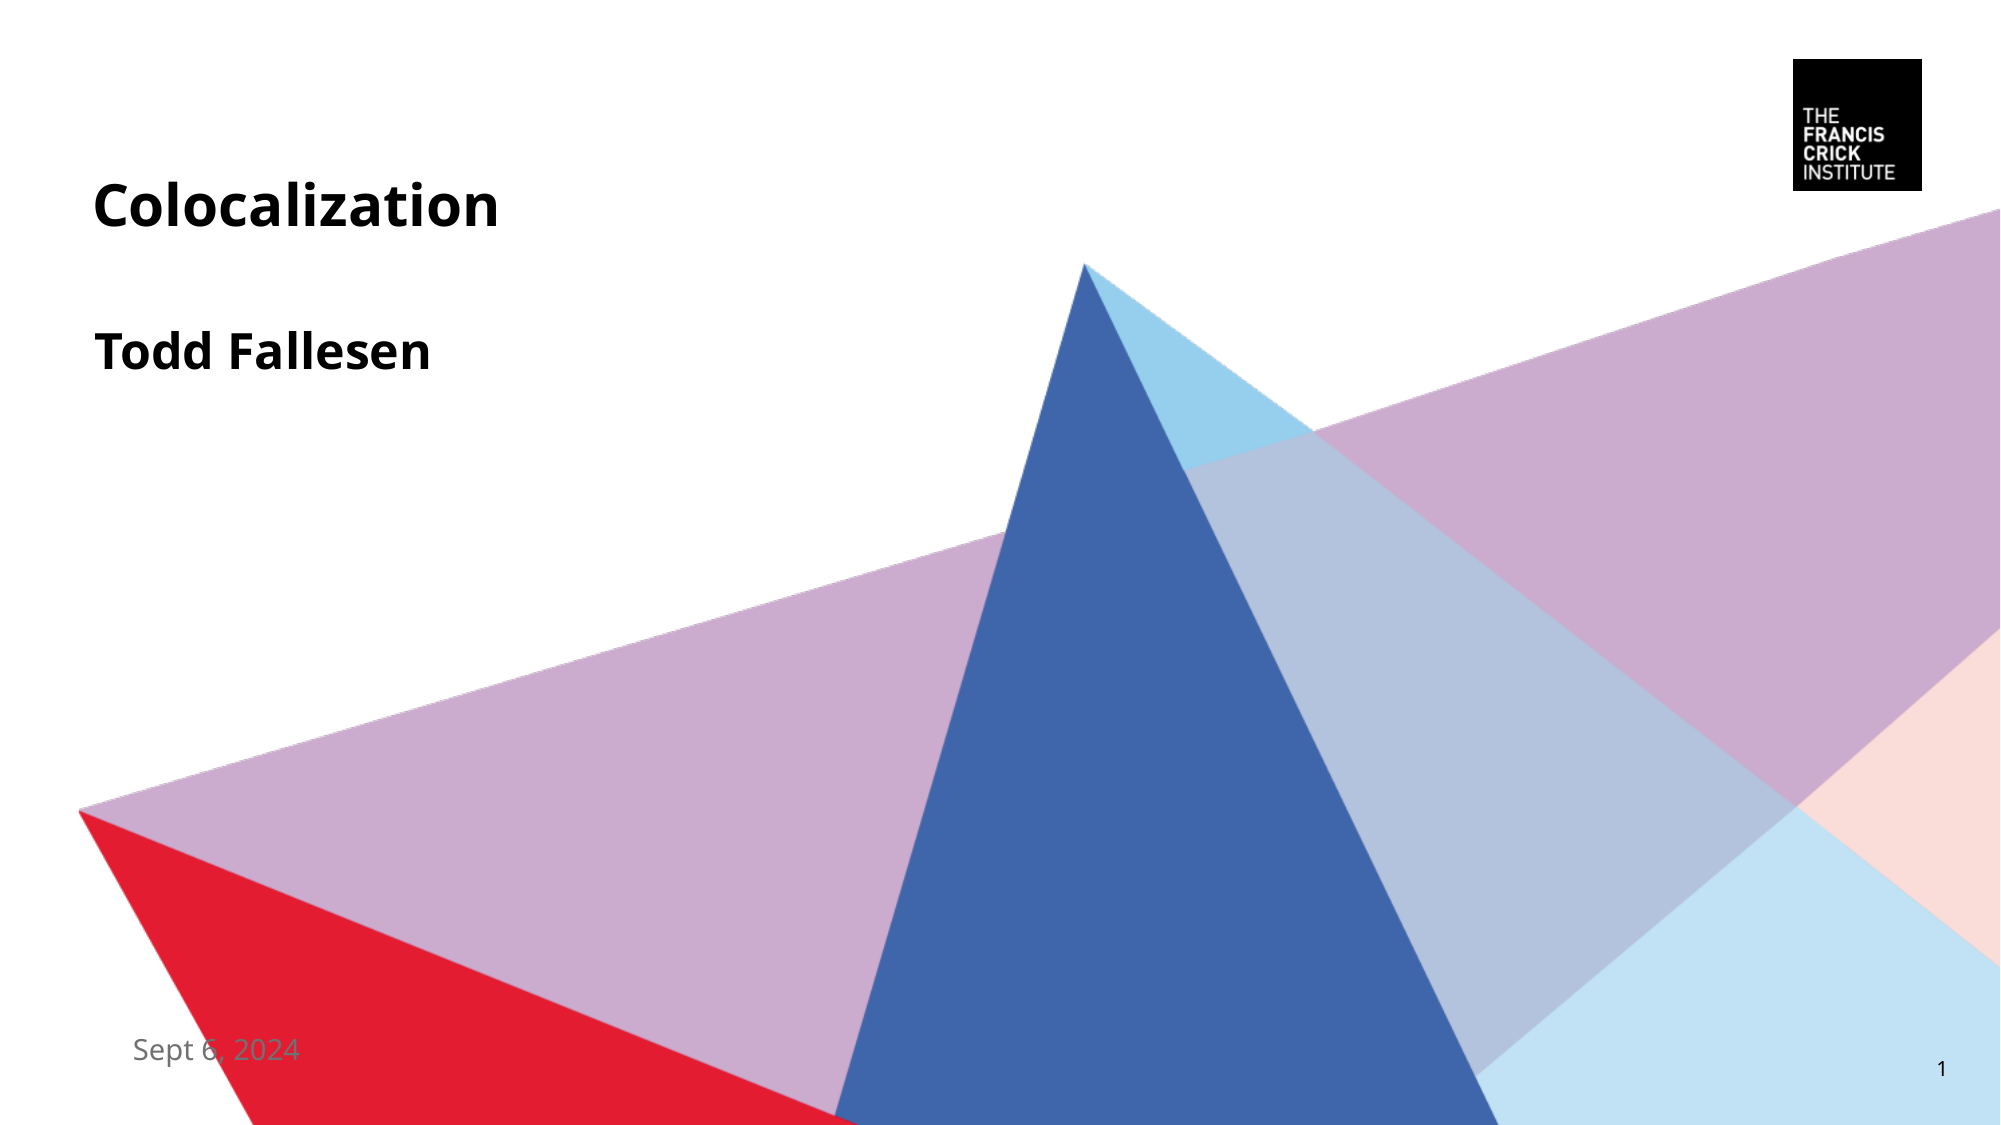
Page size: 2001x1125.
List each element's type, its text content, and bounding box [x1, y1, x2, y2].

slide_number 1 [1858, 1039, 1964, 1100]
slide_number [118, 1023, 436, 1084]
title Colocalization [77, 160, 1574, 309]
picture [78, 207, 2001, 1125]
picture [1793, 59, 1922, 191]
subtitle Todd Fallesen [94, 338, 1591, 516]
